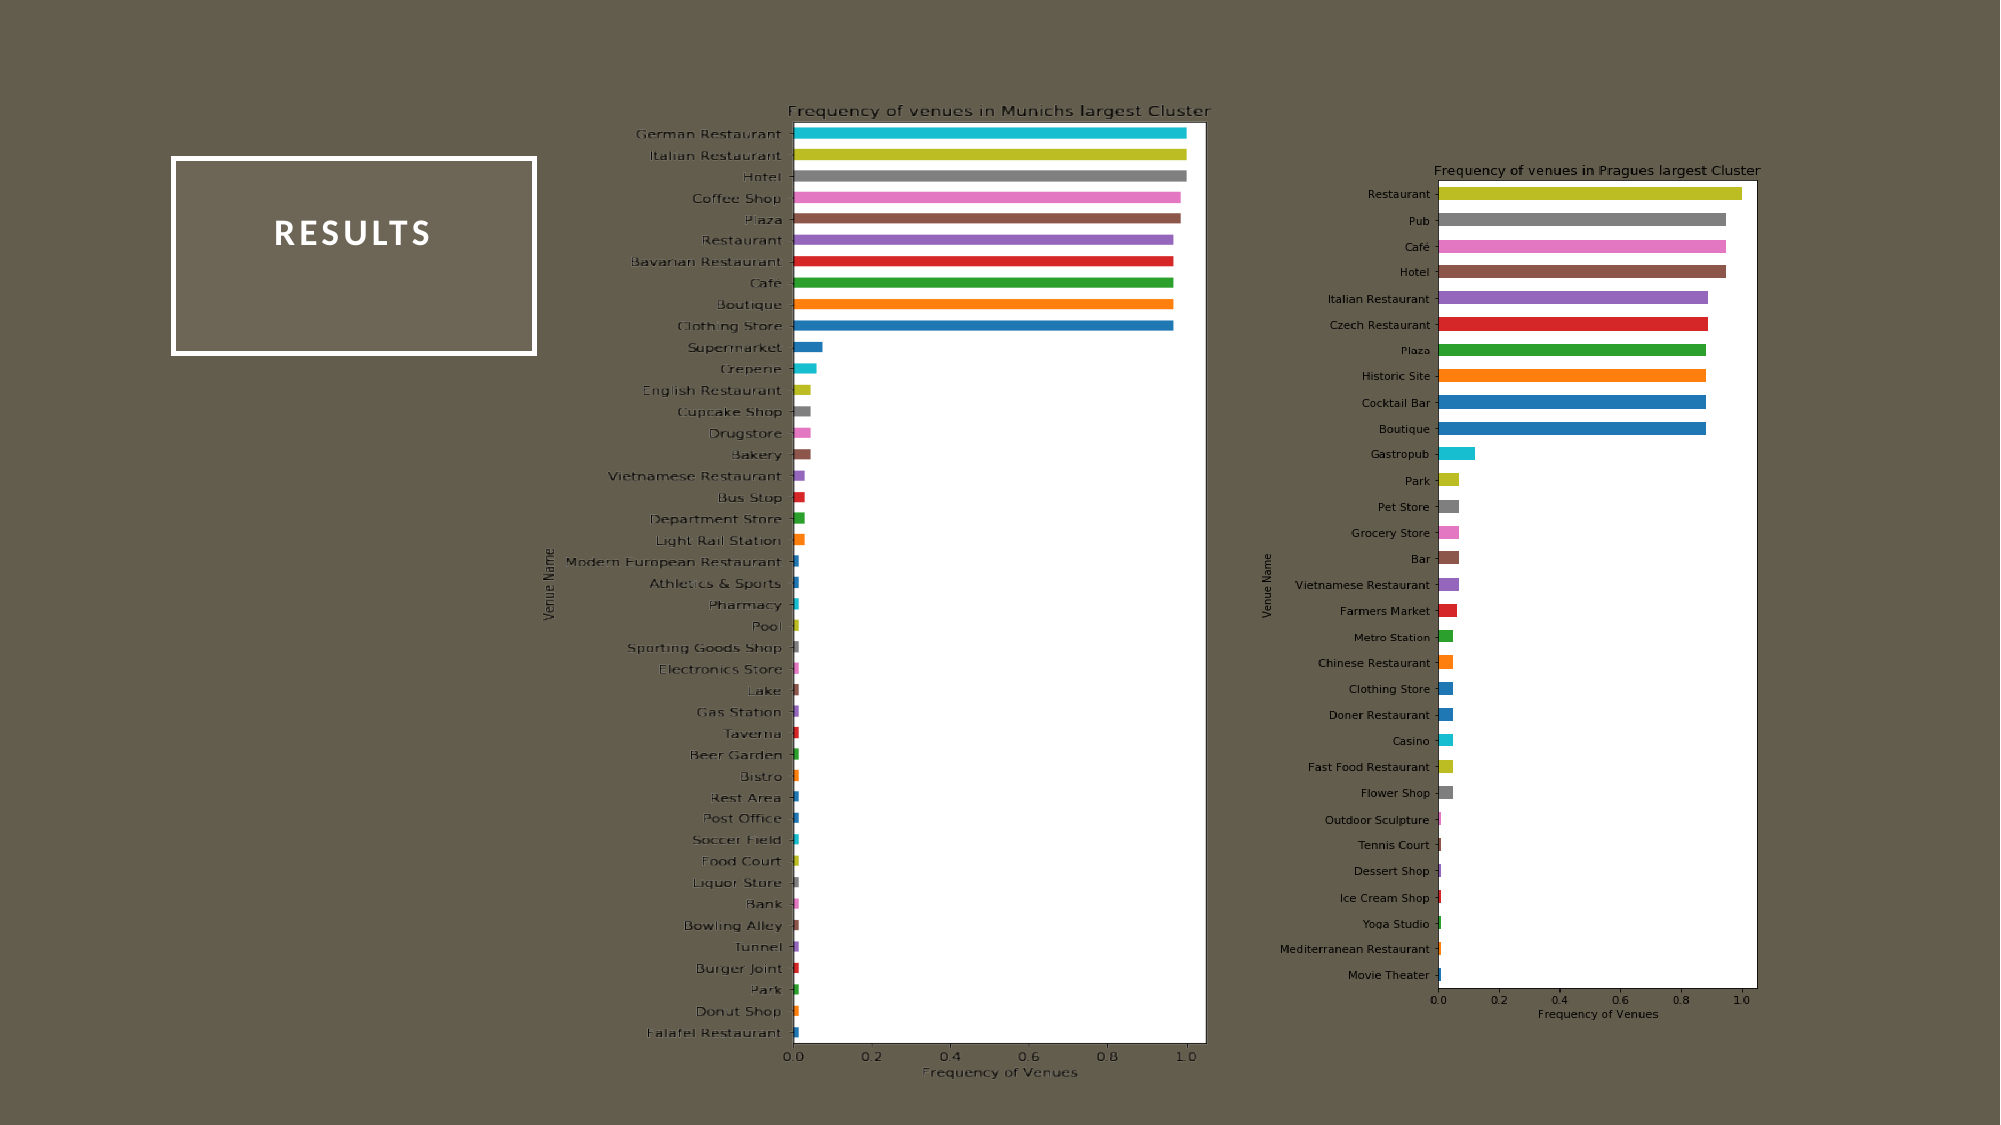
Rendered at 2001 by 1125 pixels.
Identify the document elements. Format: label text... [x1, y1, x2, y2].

title Results [171, 156, 534, 356]
picture [534, 97, 1221, 1086]
picture [1256, 158, 1769, 1025]
